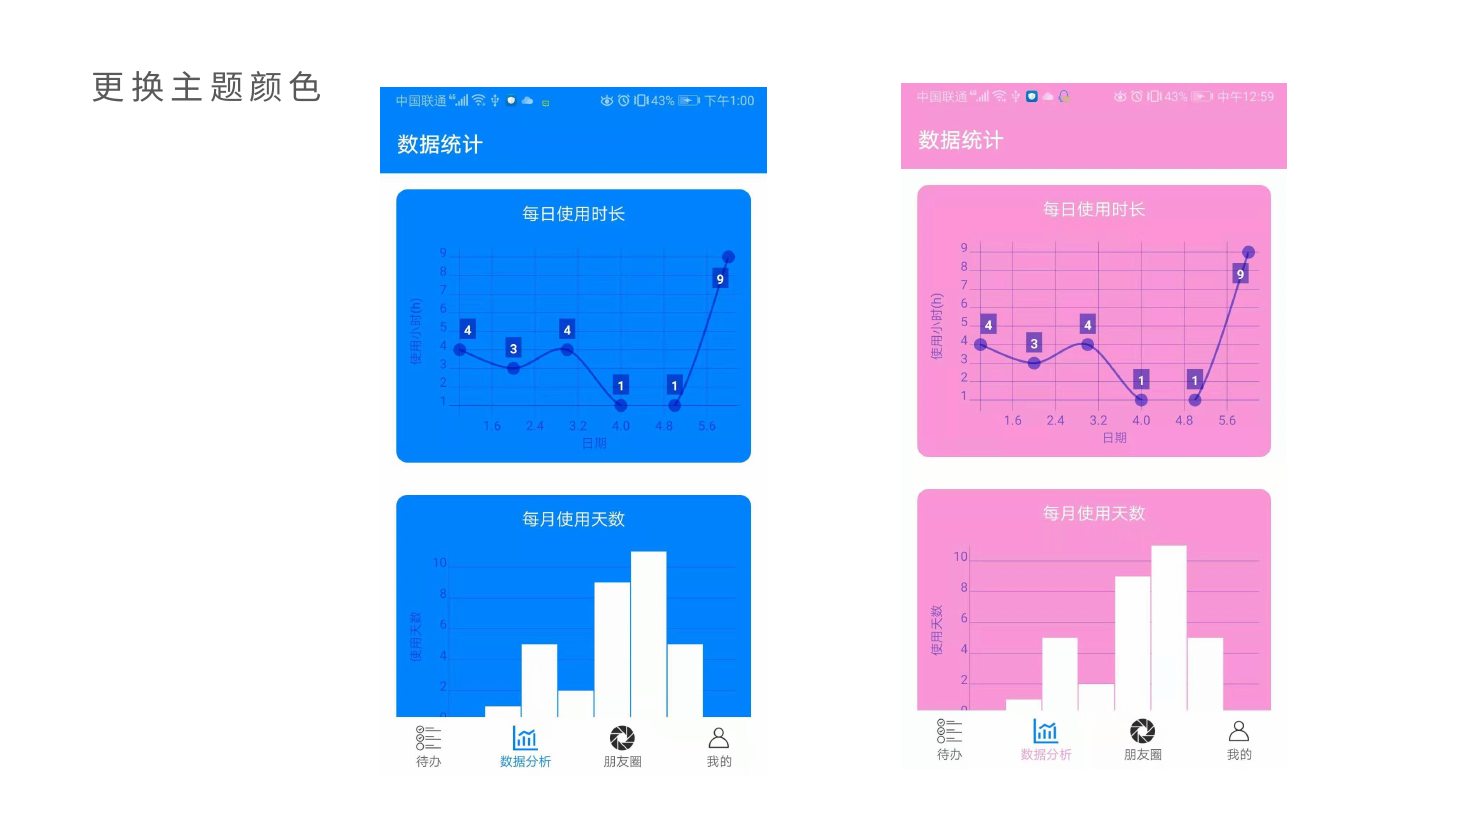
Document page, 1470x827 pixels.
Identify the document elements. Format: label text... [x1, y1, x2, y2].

picture [380, 87, 767, 776]
picture [901, 83, 1287, 769]
text_box 更换主题颜色 [76, 58, 338, 114]
